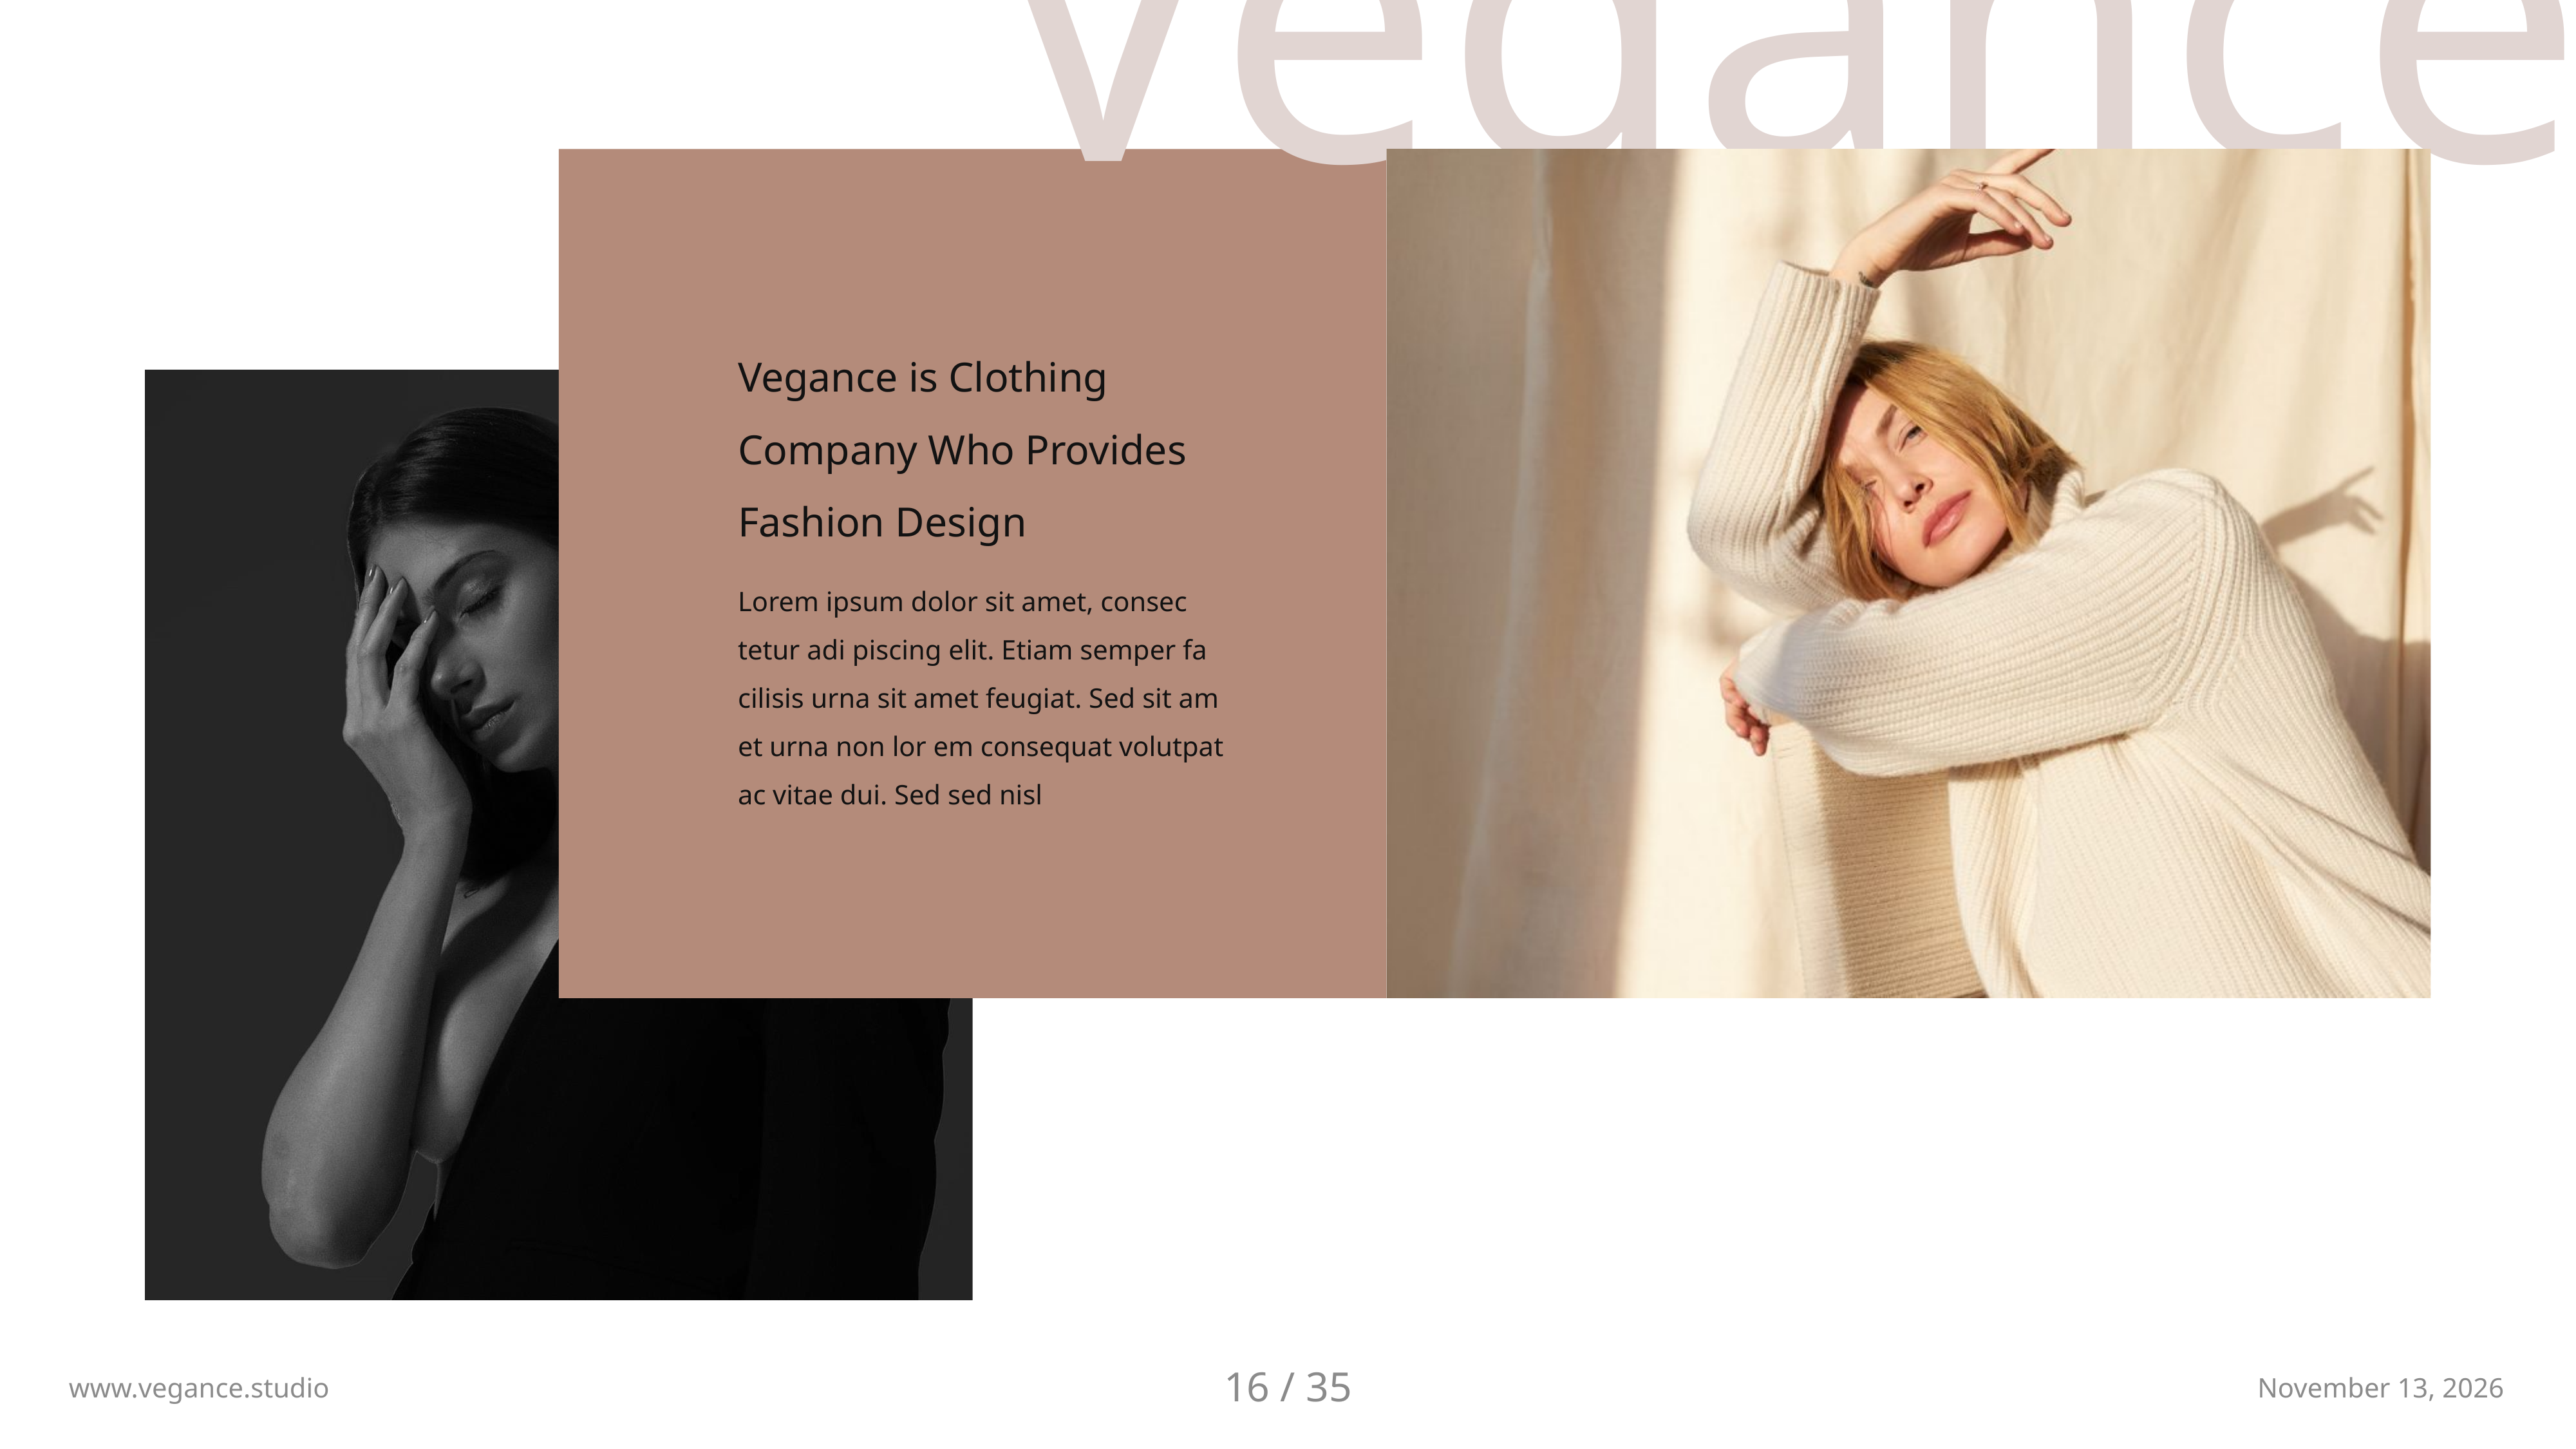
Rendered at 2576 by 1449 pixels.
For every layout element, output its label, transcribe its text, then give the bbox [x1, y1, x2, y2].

slide_number 16 / 35 [1208, 1329, 1368, 1403]
text_box [558, 148, 1387, 999]
picture [145, 370, 973, 1300]
footer www.vegance.studio [59, 1347, 467, 1401]
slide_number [2106, 1347, 2514, 1401]
text_box Lorem ipsum dolor sit amet, consec tetur adi piscing elit. Etiam semper fa cilisis urna sit amet feugiat. Sed sit am et urna non lor em consequat volutpat ac vitae dui. Sed sed nisl [973, 564, 1255, 822]
picture [1386, 149, 2431, 998]
text_box Vegance [835, 0, 2576, 247]
text_box Vegance is Clothing Company Who Provides Fashion Design [728, 323, 1255, 564]
